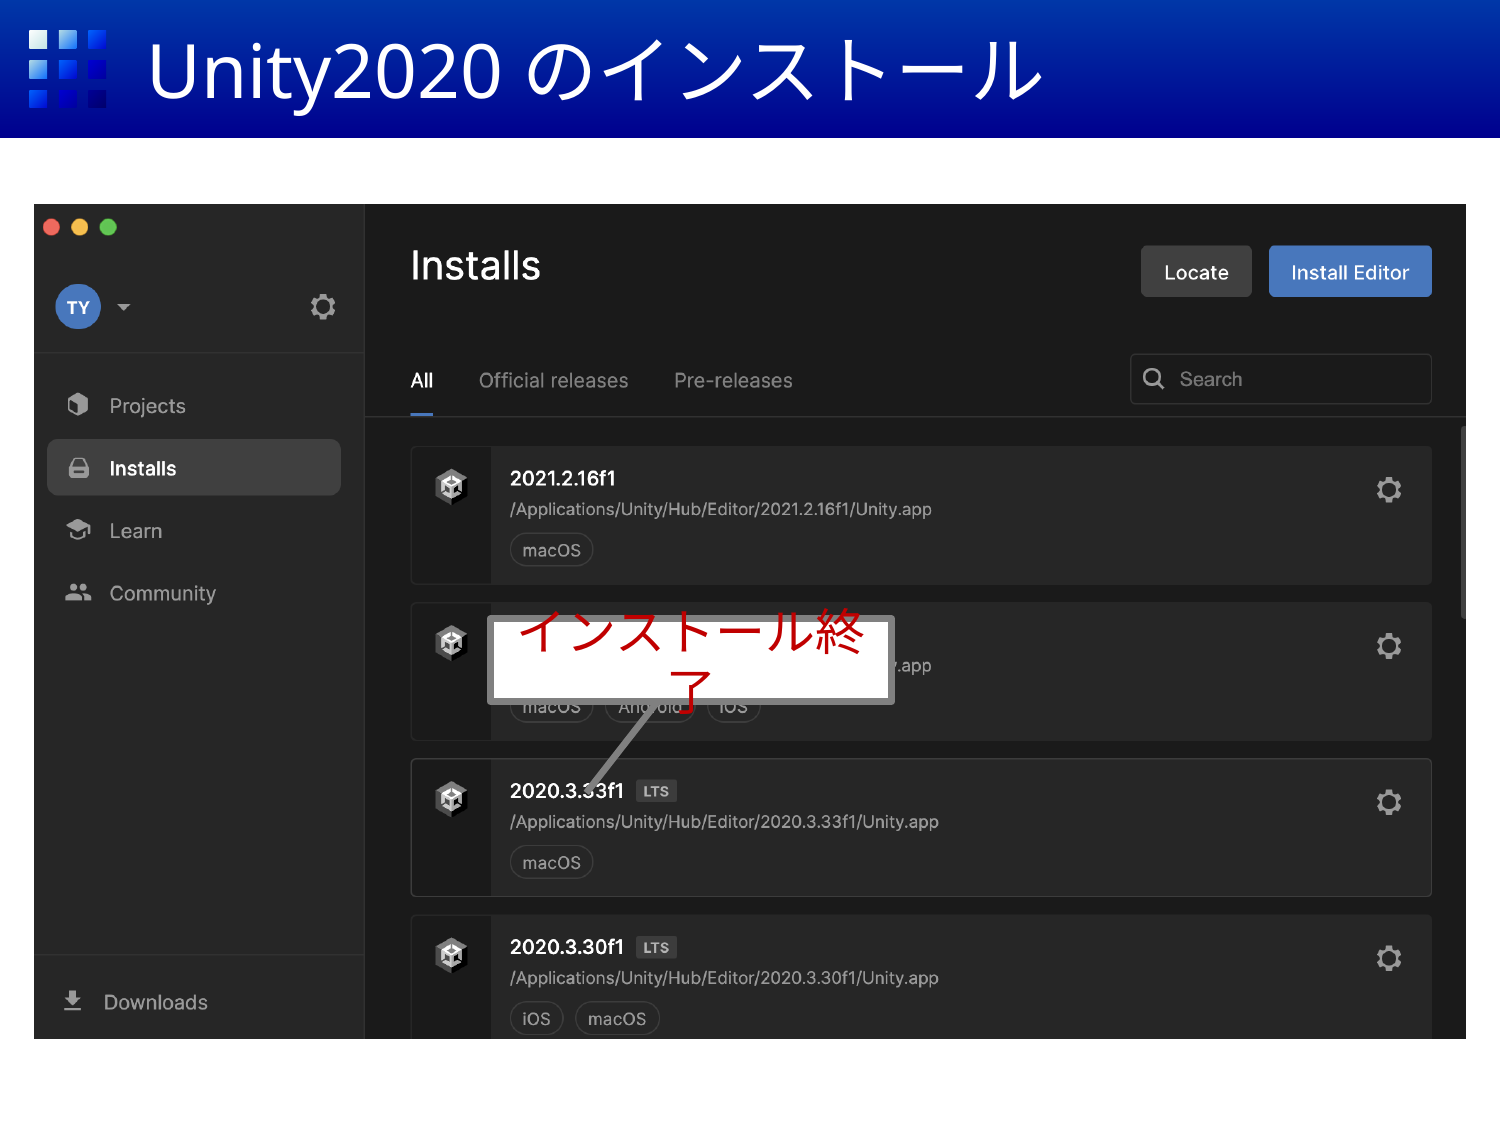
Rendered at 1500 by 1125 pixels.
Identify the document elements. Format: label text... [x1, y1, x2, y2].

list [34, 204, 1466, 1039]
title Unity2020のインストール [131, 21, 1455, 116]
